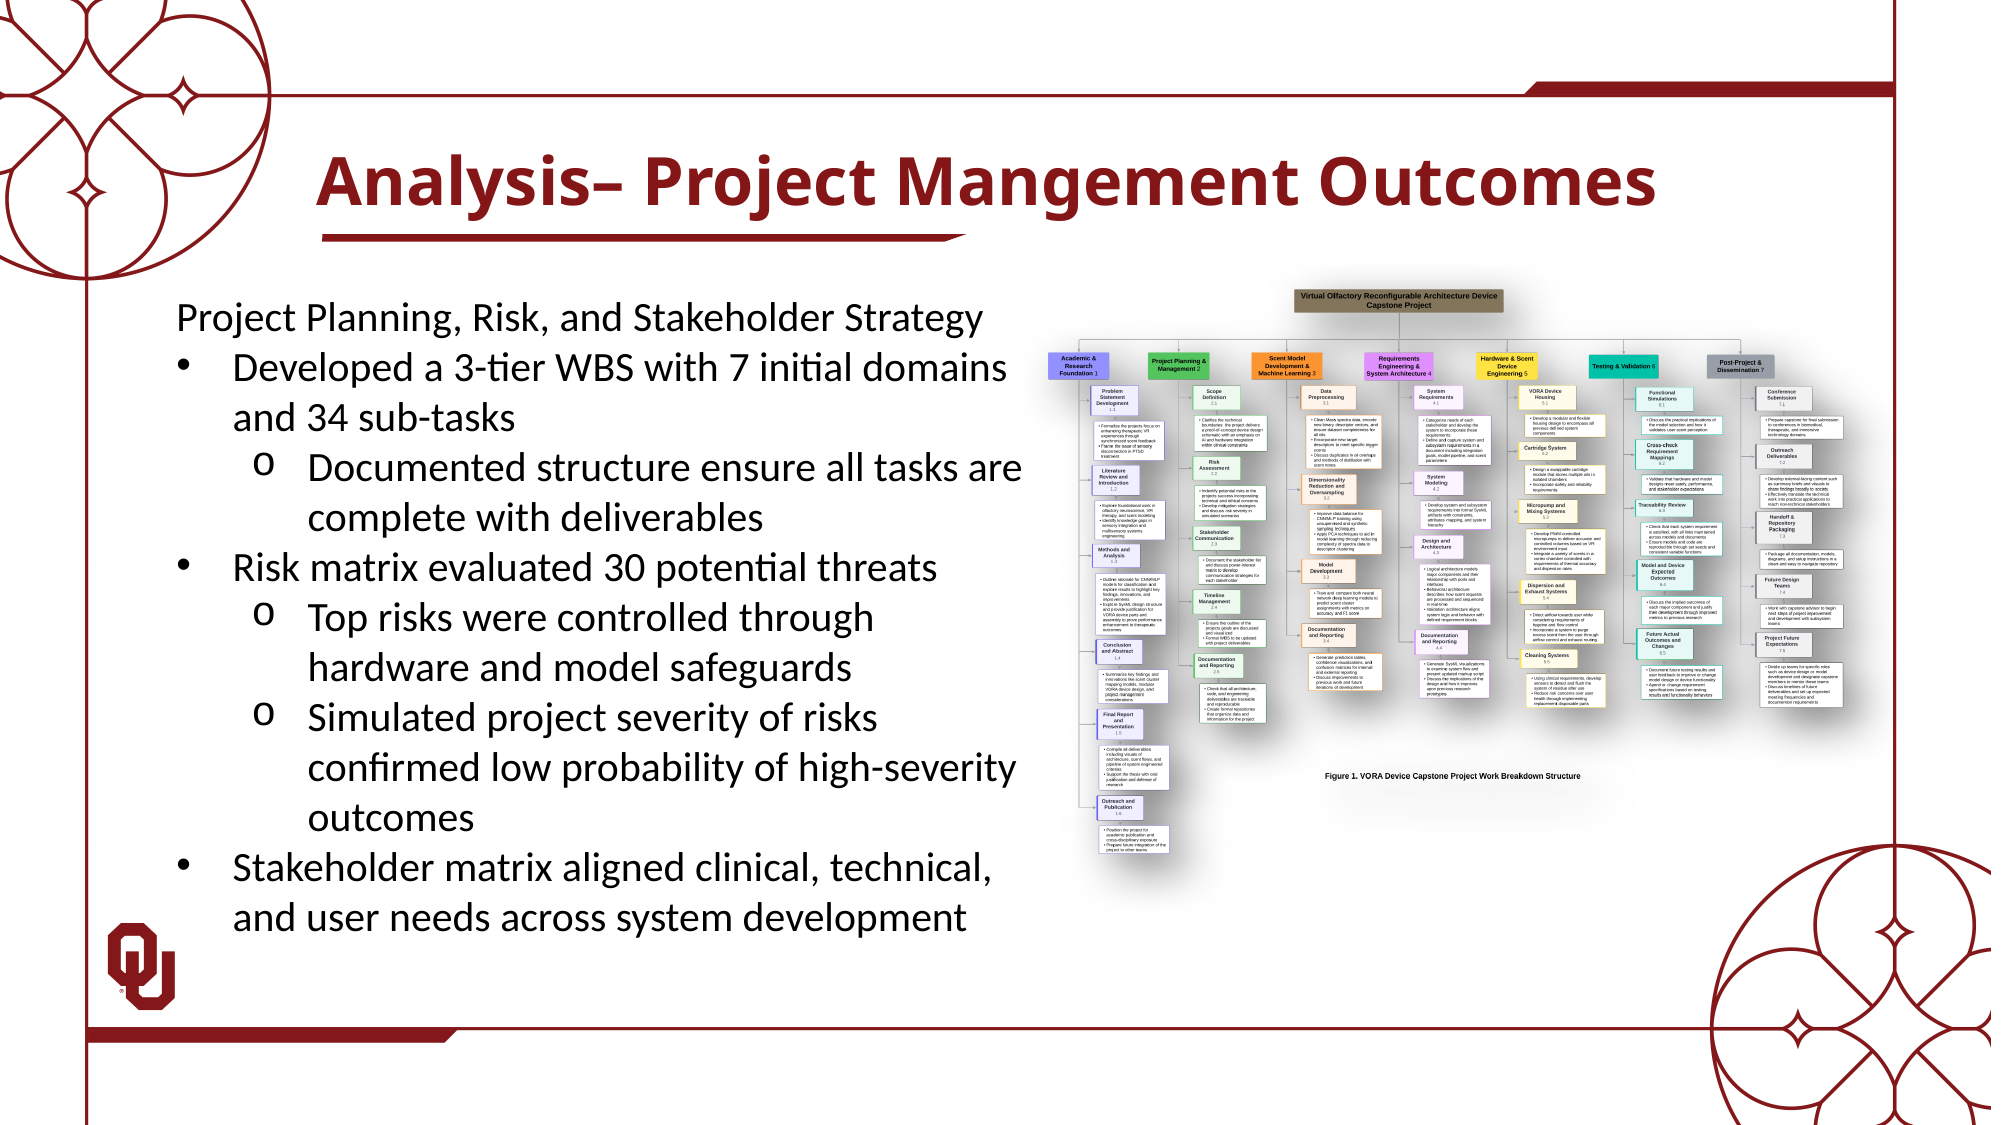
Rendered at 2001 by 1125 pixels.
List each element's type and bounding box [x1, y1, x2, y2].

text_box [301, 131, 1738, 242]
picture [0, 0, 1991, 1125]
